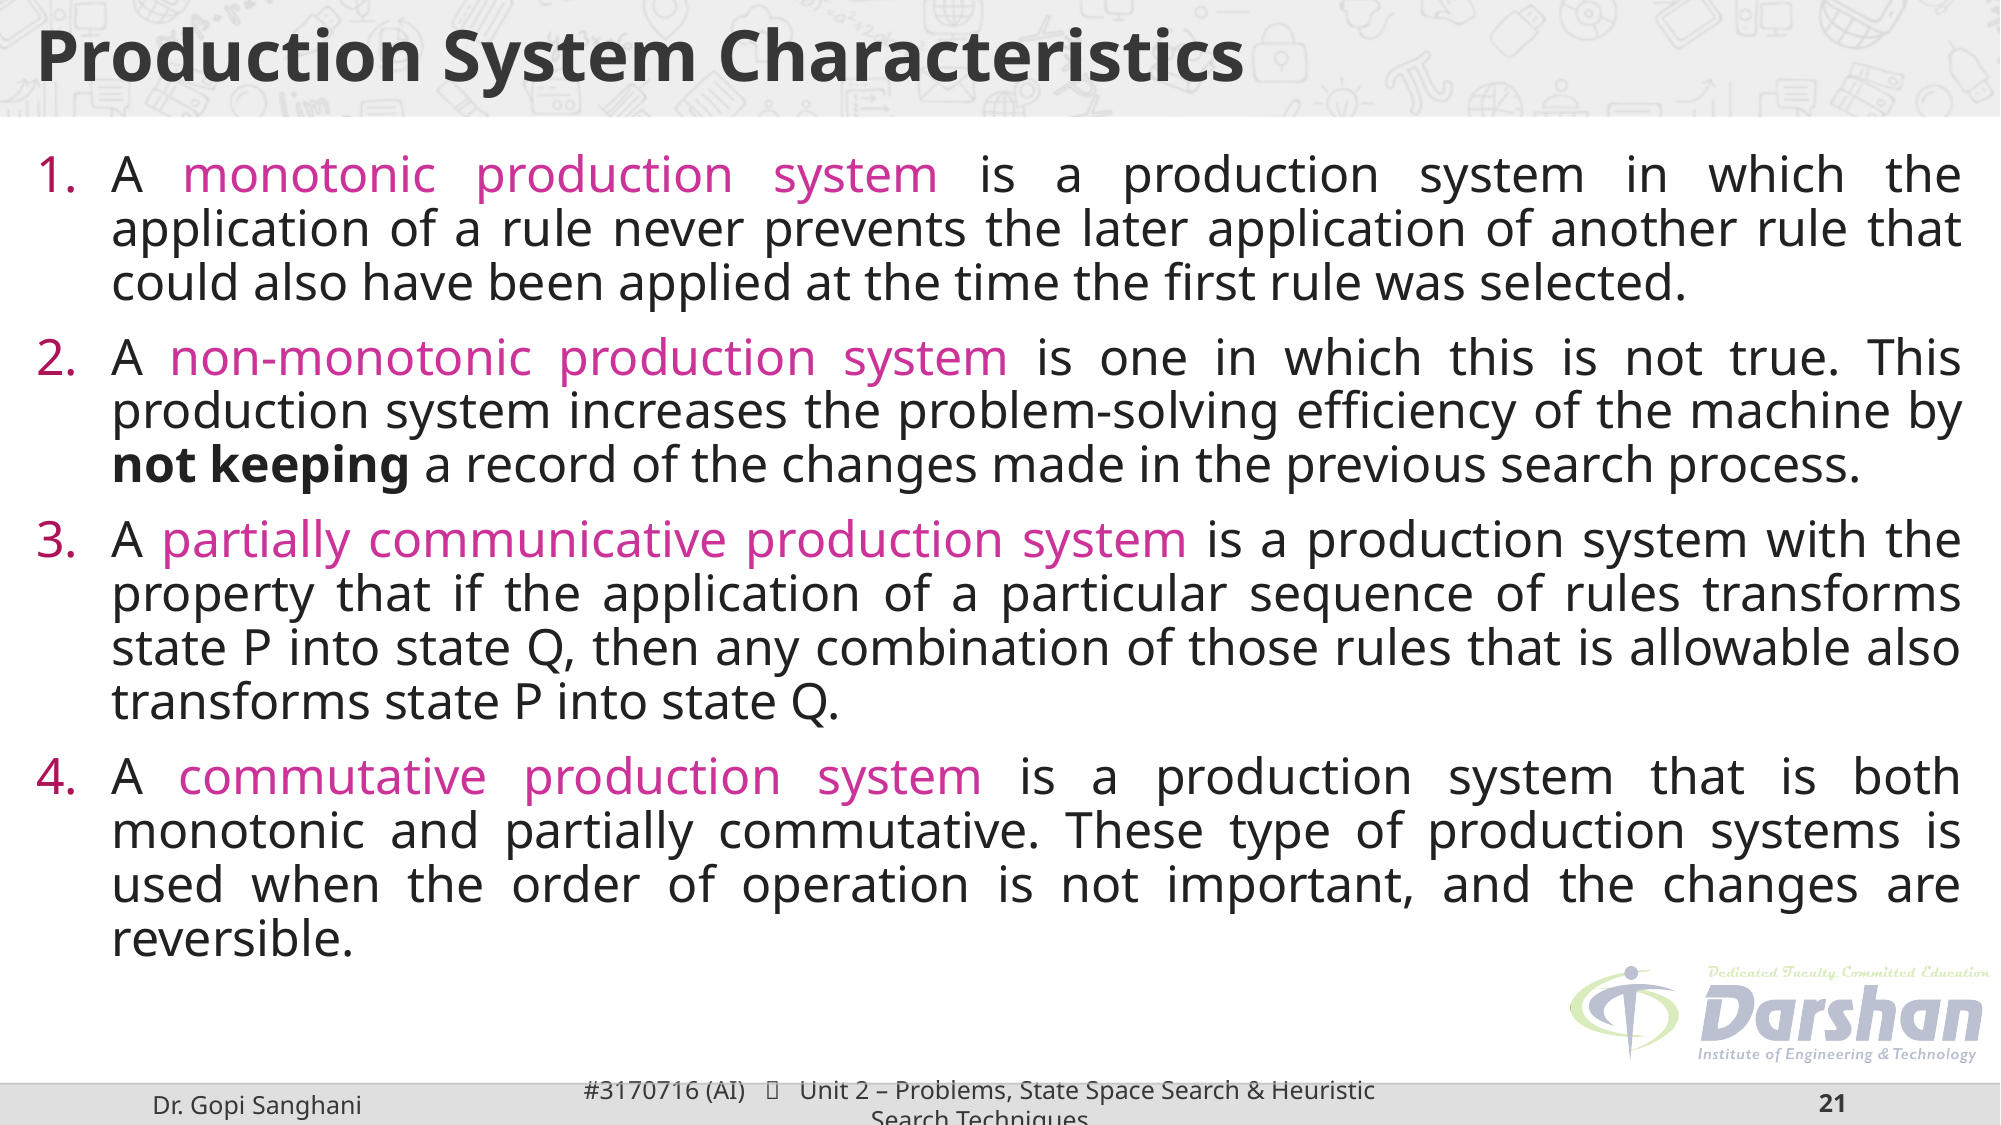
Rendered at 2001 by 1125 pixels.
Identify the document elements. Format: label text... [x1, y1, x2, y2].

list A monotonic production system is a production system in which the application of a rule never prevents the later application of another rule that could also have been applied at the time the first rule was selected. A non-monotonic production system is one in which this is not true. This production system increases the problem-solving efficiency of the machine by not keeping a record of the changes made in the previous search process. A partially communicative production system is a production system with the property that if the application of a particular sequence of rules transforms state P into state Q, then any combination of those rules that is allowable also transforms state P into state Q. A commutative production system is a production system that is both monotonic and partially commutative. These type of production systems is used when the order of operation is not important, and the changes are reversible. [21, 141, 1979, 1059]
text_box B [1570, 966, 1990, 1063]
title Production System Characteristics [0, 0, 2000, 117]
